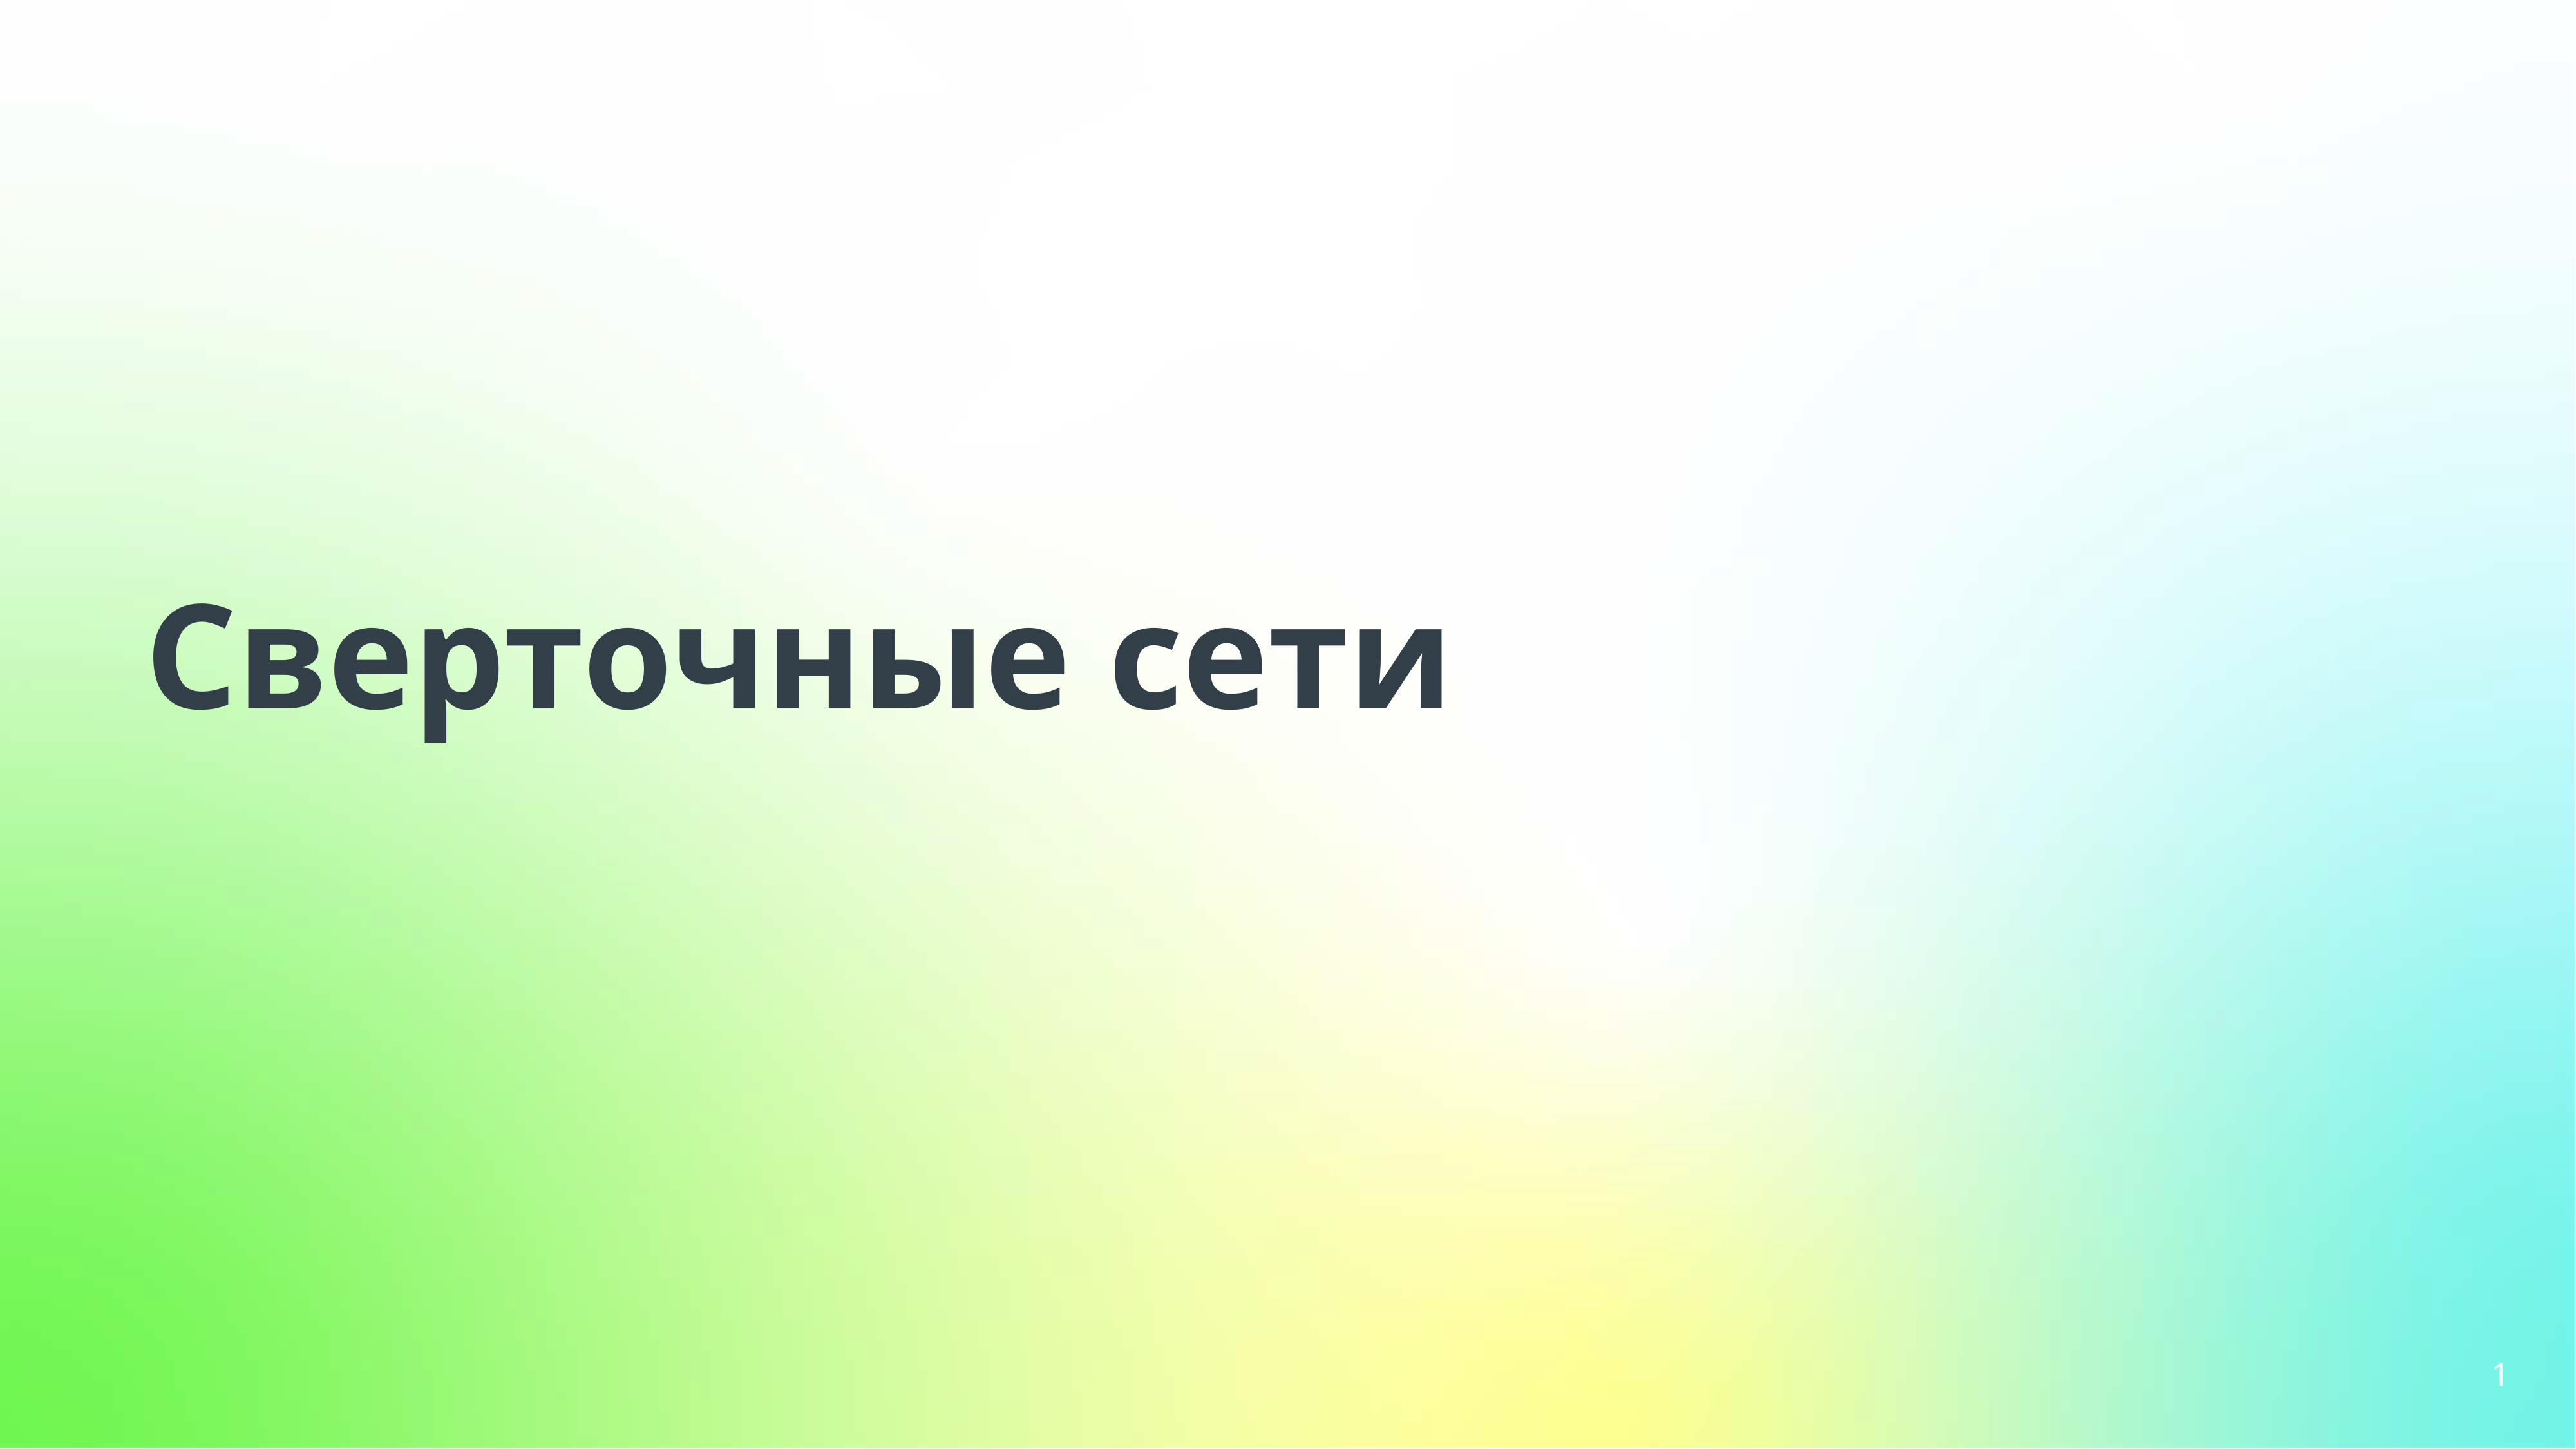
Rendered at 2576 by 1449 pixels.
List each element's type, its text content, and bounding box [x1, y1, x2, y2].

picture [0, 0, 2575, 1449]
text_box 1 [2490, 1354, 2509, 1393]
text_box Сверточные сети [145, 563, 1900, 738]
